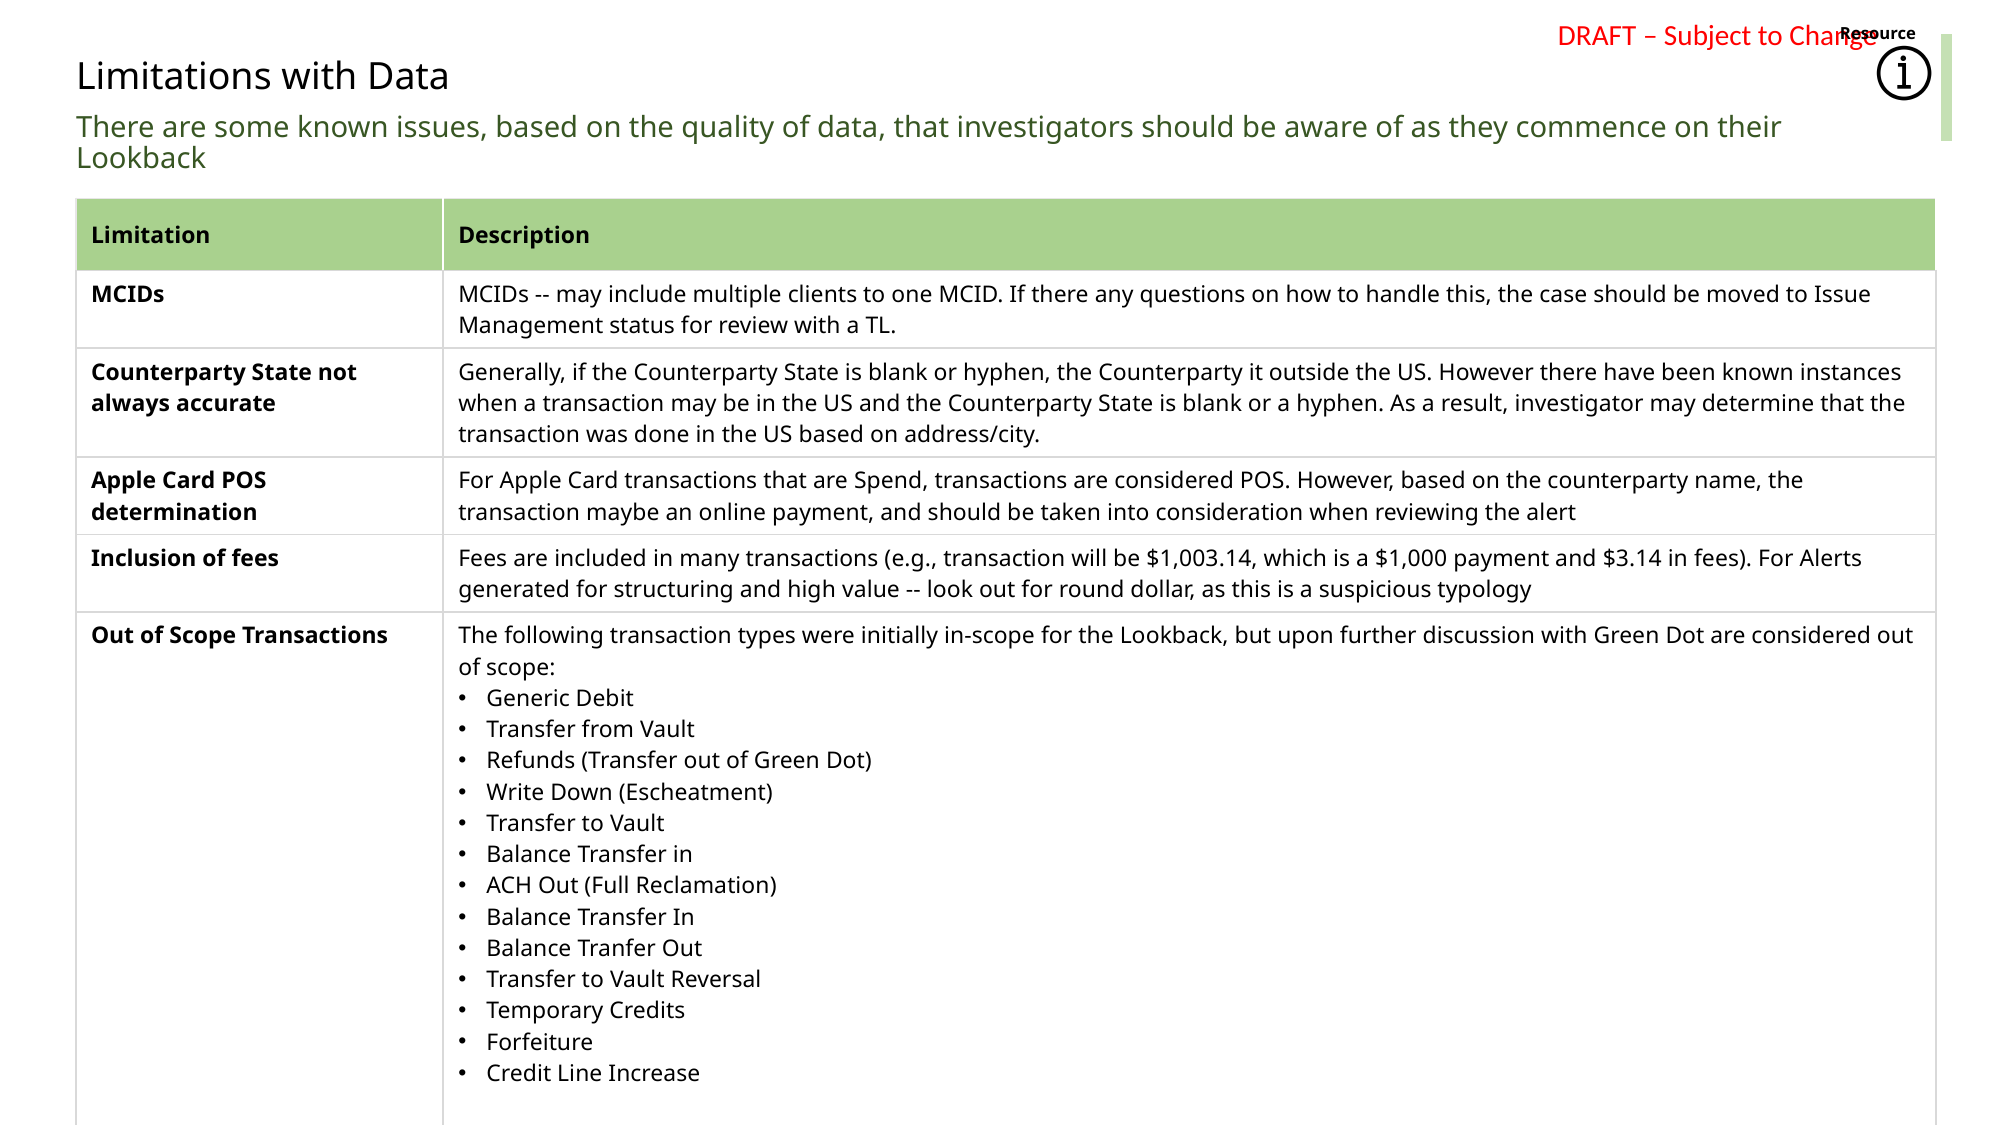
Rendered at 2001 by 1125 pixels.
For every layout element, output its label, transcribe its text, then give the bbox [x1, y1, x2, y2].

title Limitations with Data [76, 56, 1926, 112]
table_header Description [444, 199, 1935, 270]
table_cell MCIDs -- may include multiple clients to one MCID. If there any questions on how to handle this, the case should be moved to Issue Management status for review with a TL. [444, 271, 1935, 347]
table_cell Apple Card POS determination [77, 458, 442, 534]
table_header Limitation [77, 199, 442, 270]
table_cell Fees are included in many transactions (e.g., transaction will be $1,003.14, which is a $1,000 payment and $3.14 in fees). For Alerts generated for structuring and high value -- look out for round dollar, as this is a suspicious typology [444, 535, 1935, 611]
picture [1871, 40, 1937, 106]
list There are some known issues, based on the quality of data, that investigators should be aware of as they commence on their Lookback [76, 112, 1825, 182]
table_cell The following transaction types were initially in-scope for the Lookback, but upon further discussion with Green Dot are considered out of scope: Generic Debit Transfer from Vault Refunds (Transfer out of Green Dot) Write Down (Escheatment) Transfer to Vault Balance Transfer in ACH Out (Full Reclamation) Balance Transfer In Balance Tranfer Out Transfer to Vault Reversal Temporary Credits Forfeiture Credit Line Increase If any of these transactions are included in alerted transactions, review to determine if the alert should be a false positive and escalate to your TL for review (see slide 23) [444, 613, 1935, 1125]
table_cell Out of Scope Transactions [77, 613, 442, 1125]
table_cell Inclusion of fees [77, 535, 442, 611]
table_cell Generally, if the Counterparty State is blank or hyphen, the Counterparty it outside the US. However there have been known instances when a transaction may be in the US and the Counterparty State is blank or a hyphen. As a result, investigator may determine that the transaction was done in the US based on address/city. [444, 349, 1935, 456]
table_cell MCIDs [77, 271, 442, 347]
text_box Resource [1825, 15, 1947, 50]
table_cell Counterparty State not always accurate [77, 349, 442, 456]
table_cell For Apple Card transactions that are Spend, transactions are considered POS. However, based on the counterparty name, the transaction maybe an online payment, and should be taken into consideration when reviewing the alert [444, 458, 1935, 534]
